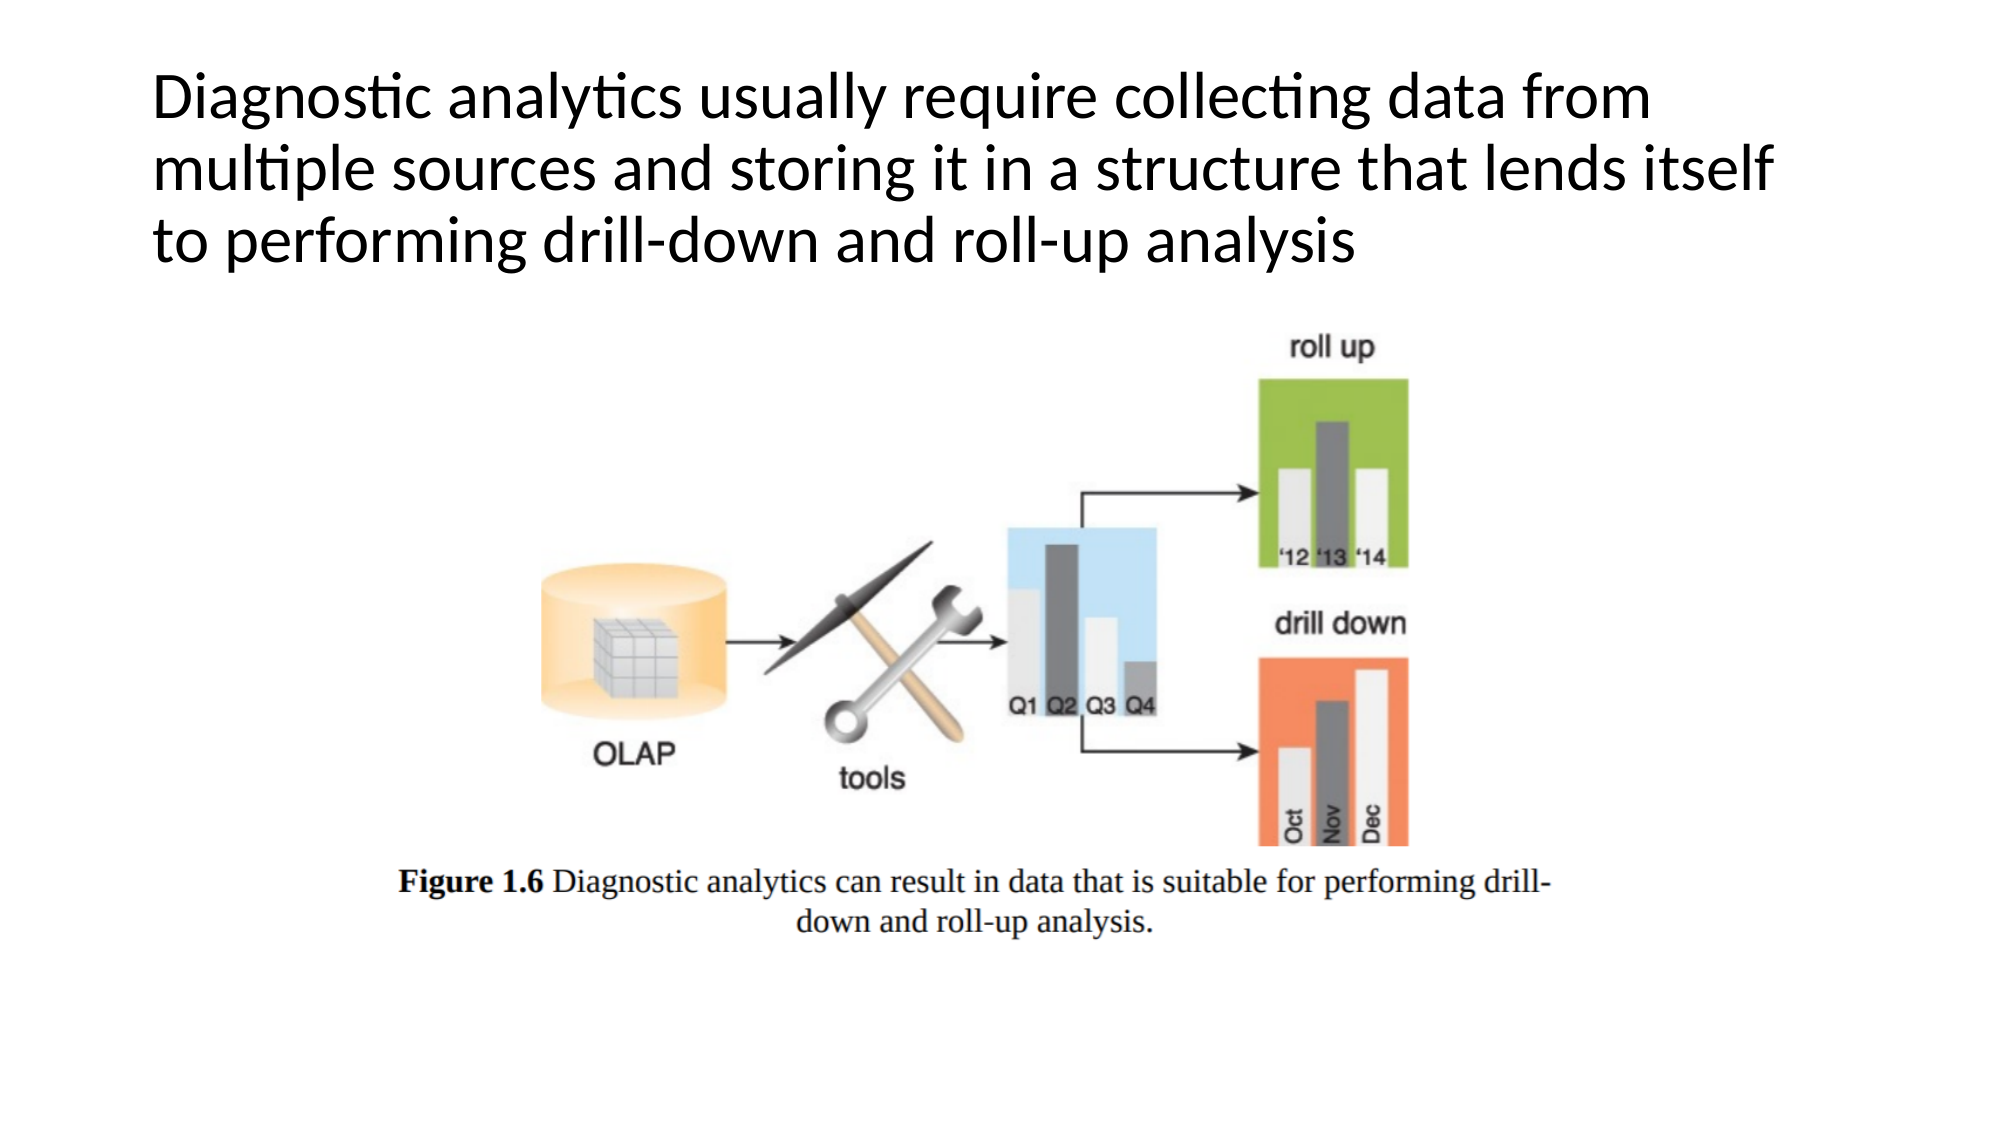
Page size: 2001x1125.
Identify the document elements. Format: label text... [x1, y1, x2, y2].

title Diagnostic analytics usually require collecting data from multiple sources and storing it in a structure that lends itself to performing drill-down and roll-up analysis [137, 59, 1863, 278]
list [369, 286, 1576, 953]
